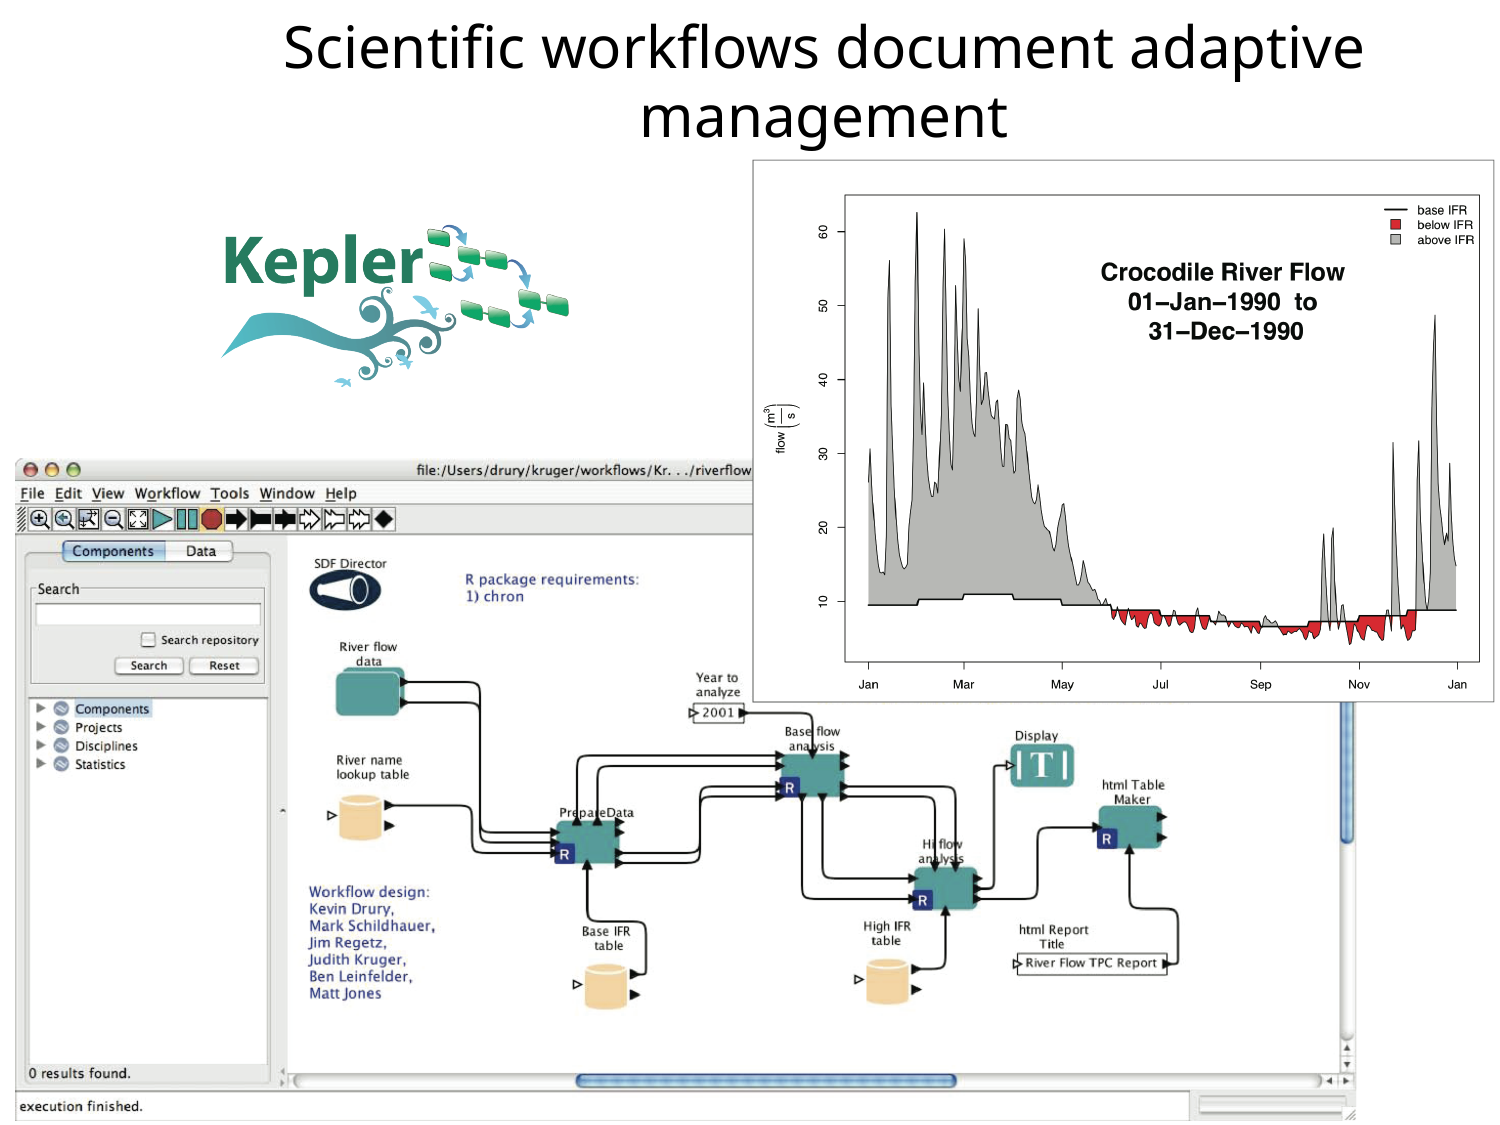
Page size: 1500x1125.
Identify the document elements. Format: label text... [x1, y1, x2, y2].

title Scientific workflows document adaptive management [199, 0, 1456, 146]
picture [15, 147, 1500, 1122]
